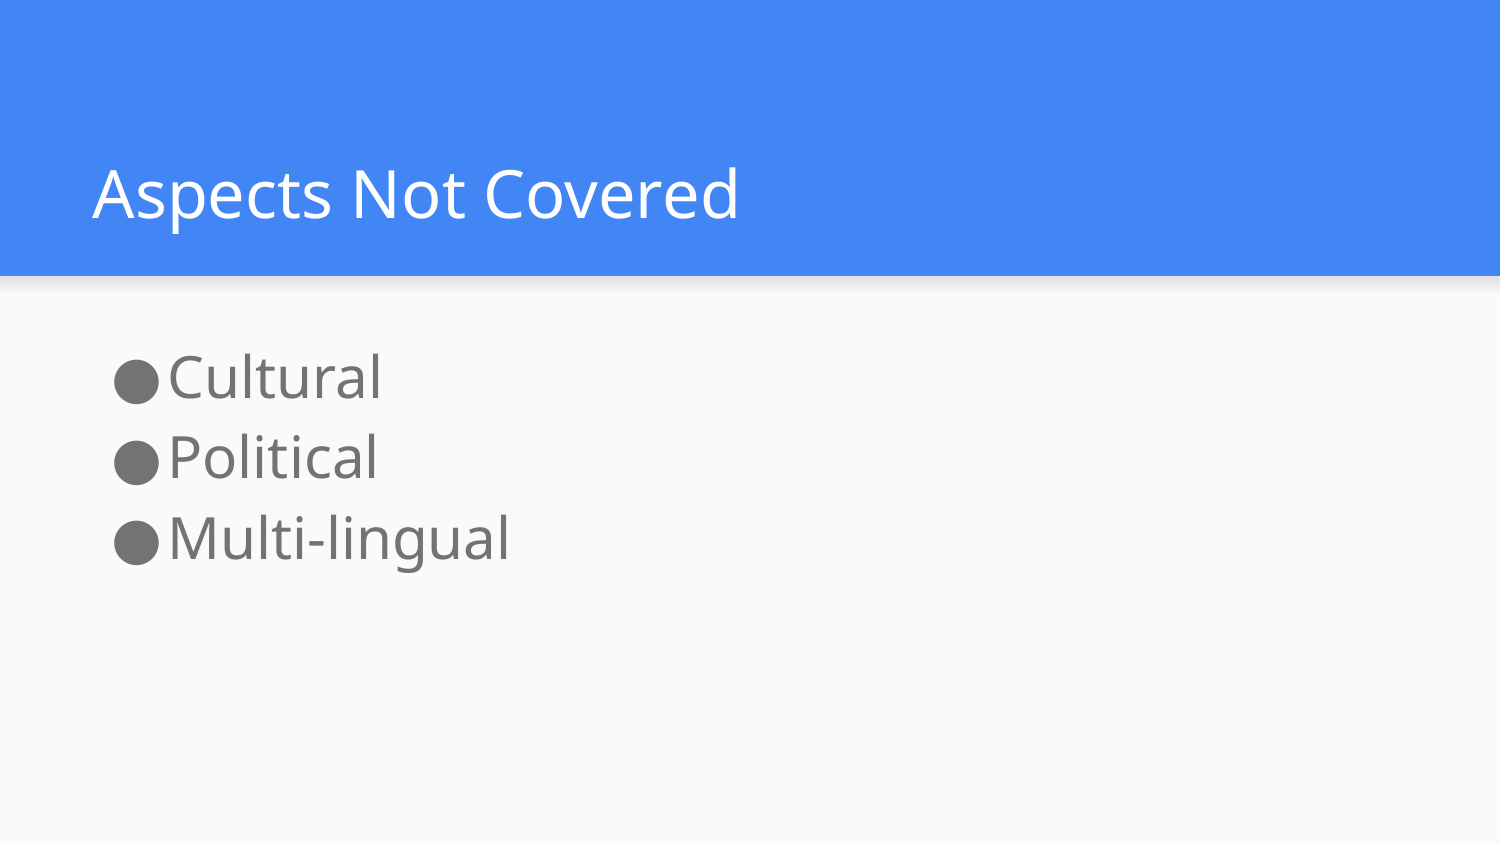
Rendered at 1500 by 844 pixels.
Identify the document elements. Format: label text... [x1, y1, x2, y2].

title Aspects Not Covered [77, 121, 1427, 248]
list Cultural Political Multi-lingual [77, 314, 1427, 760]
